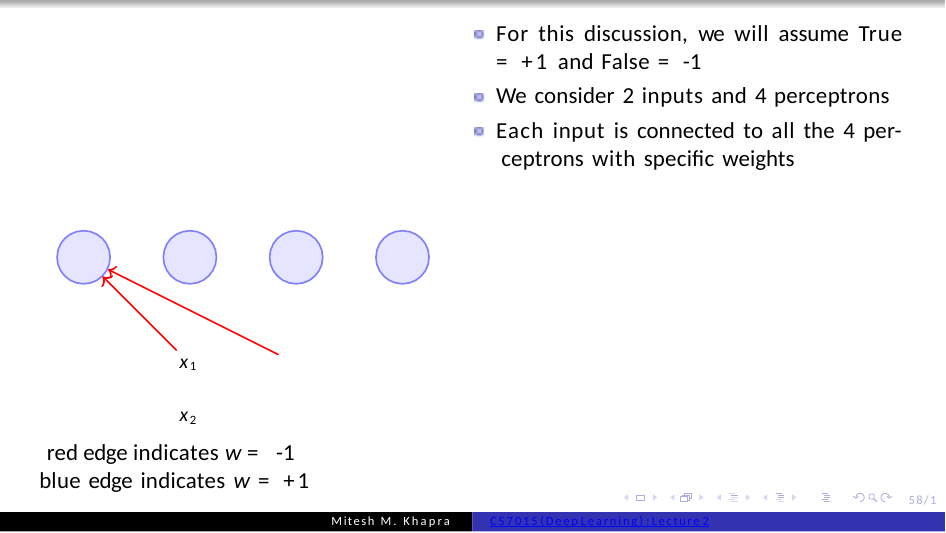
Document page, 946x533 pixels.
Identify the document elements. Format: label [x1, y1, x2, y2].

text_box [33, 229, 324, 494]
picture [474, 92, 486, 104]
text_box [374, 229, 431, 285]
picture [474, 30, 486, 42]
picture [0, 0, 945, 8]
text_box [906, 493, 942, 508]
picture [474, 127, 486, 139]
text_box [494, 16, 908, 171]
text_box [0, 511, 946, 532]
